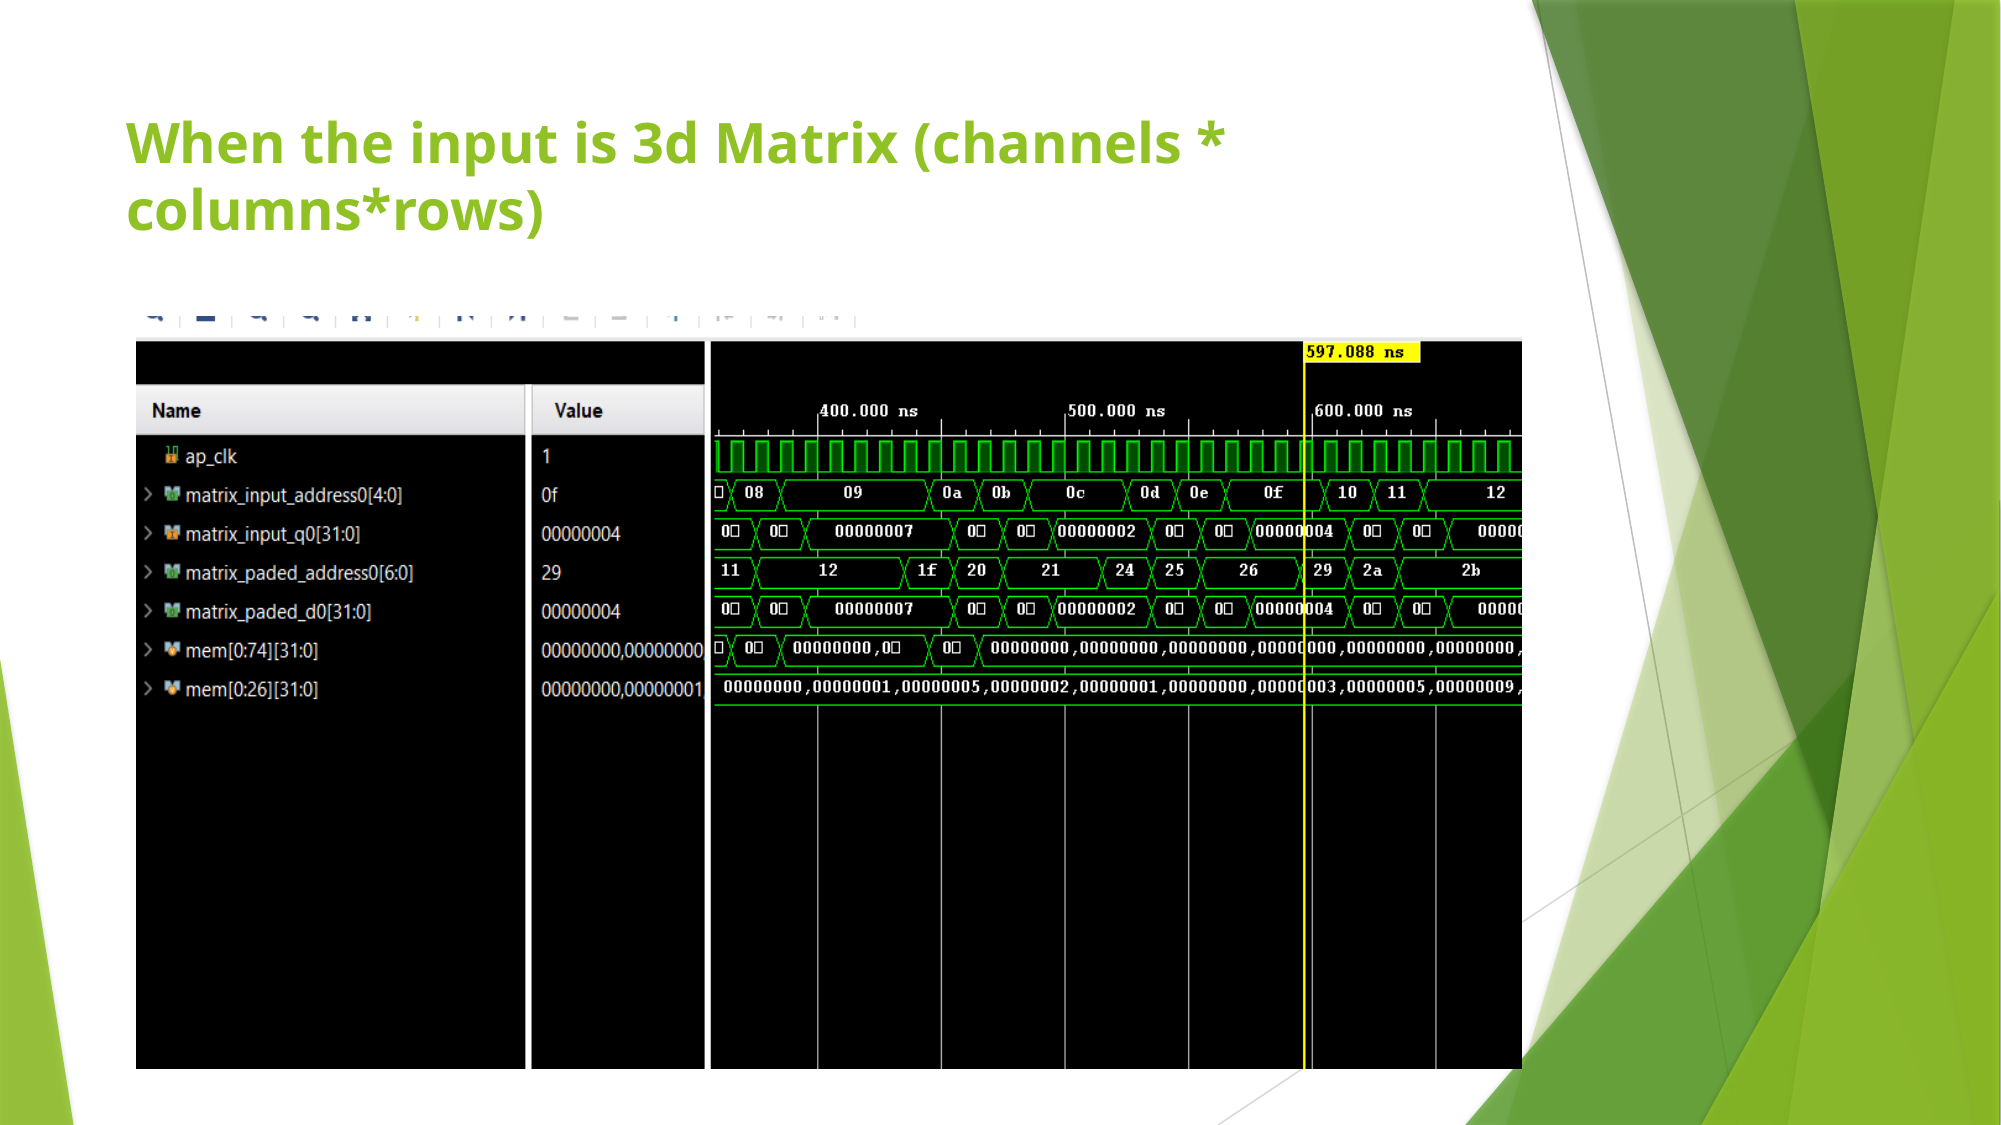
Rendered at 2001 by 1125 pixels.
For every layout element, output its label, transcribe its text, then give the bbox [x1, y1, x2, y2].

title When the input is 3d Matrix (channels * columns*rows) [111, 99, 1522, 317]
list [135, 316, 1522, 1069]
